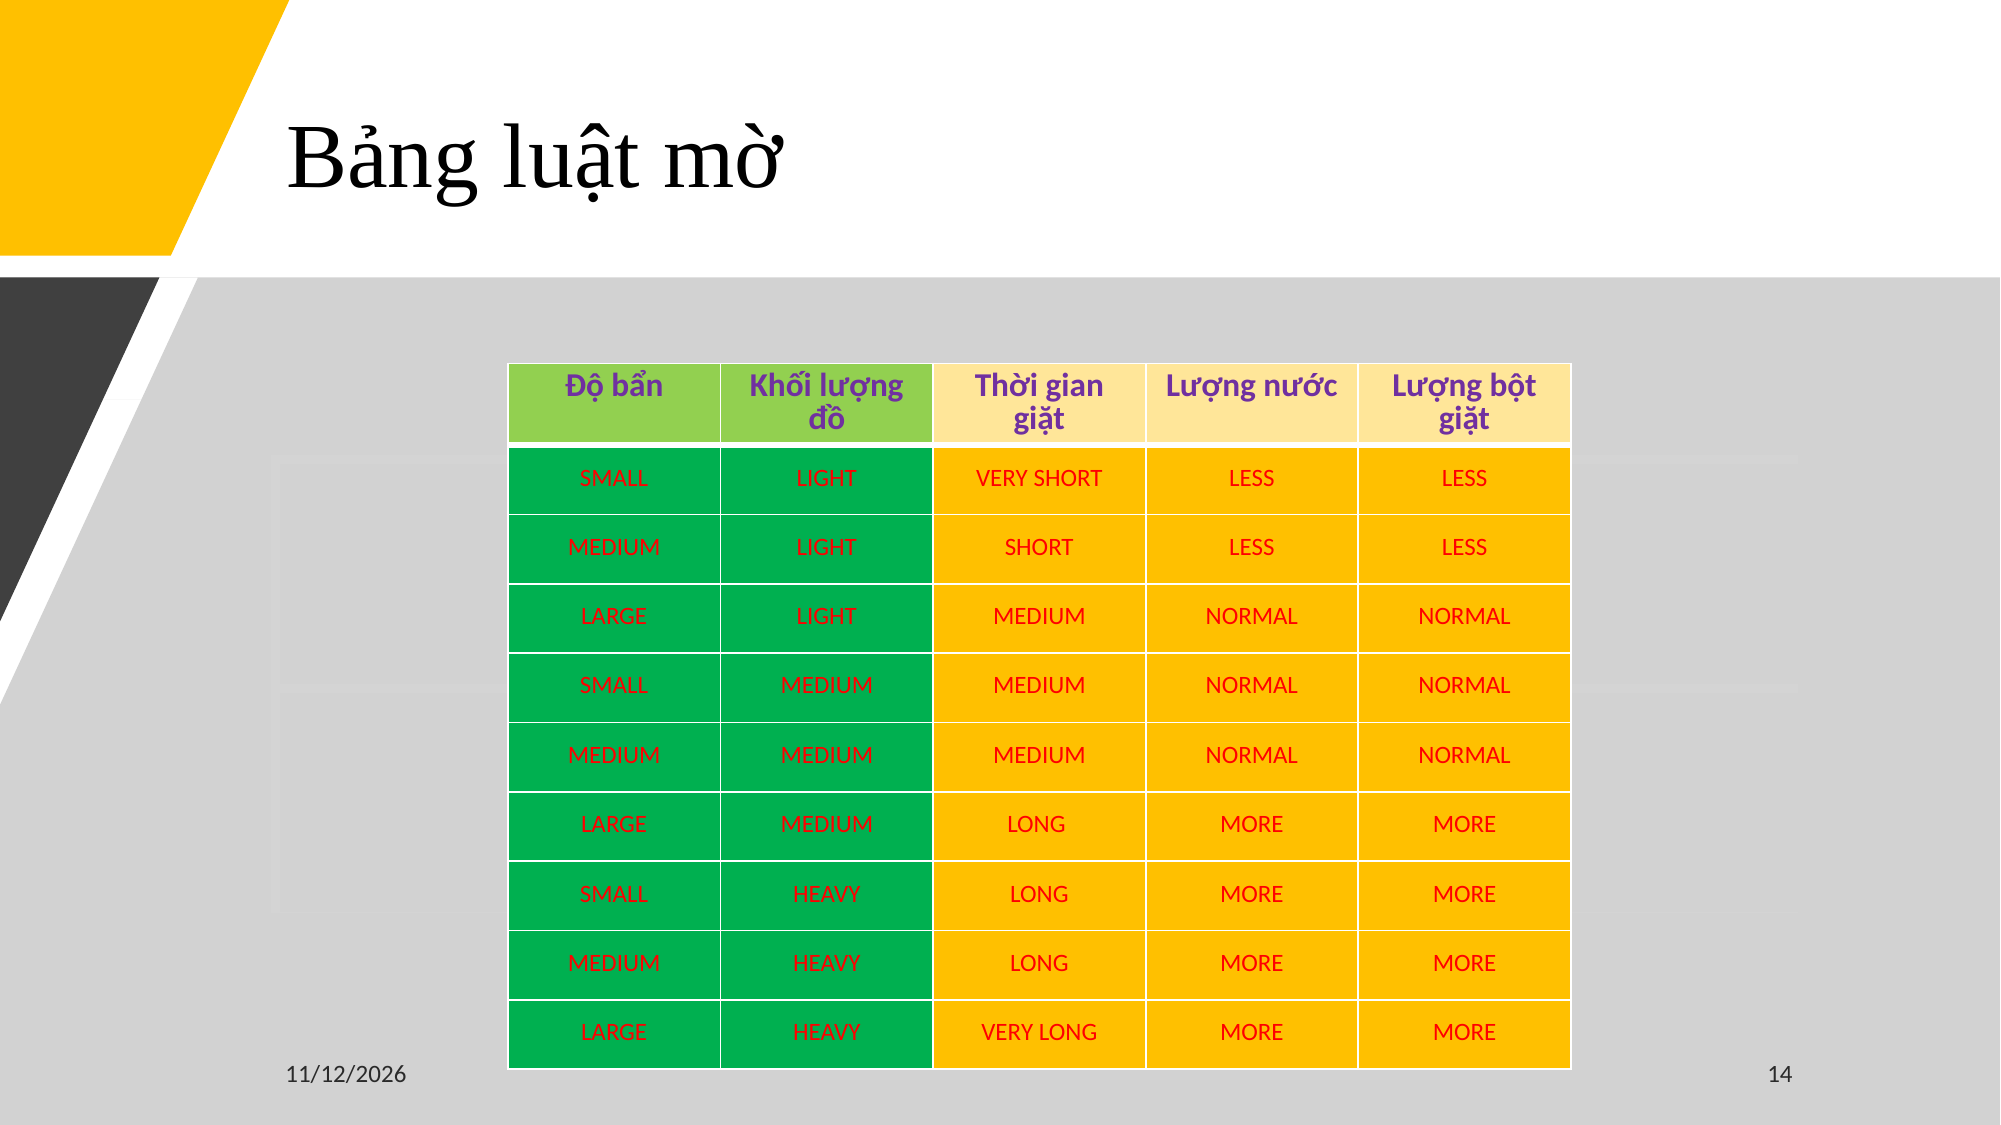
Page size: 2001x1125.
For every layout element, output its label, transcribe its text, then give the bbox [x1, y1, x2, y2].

table_cell HEAVY [721, 923, 932, 930]
text_box [0, 276, 162, 622]
table_cell HEAVY [721, 931, 932, 999]
text_box [0, 0, 291, 257]
table_cell MORE [1359, 931, 1570, 999]
table_cell LESS [1147, 448, 1357, 454]
table_cell MORE [1359, 1001, 1570, 1068]
table_cell MEDIUM [509, 931, 720, 999]
table_cell LONG [934, 923, 1145, 930]
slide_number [270, 1042, 587, 1103]
table_cell SMALL [509, 923, 720, 930]
table_cell LESS [1359, 448, 1570, 454]
slide_number 14 [1491, 1042, 1808, 1103]
table_header Lượng bột giặt [1359, 364, 1570, 442]
text_box [0, 276, 2000, 1125]
title Bảng luật mờ [271, 60, 1808, 255]
table_header Thời gian giặt [934, 364, 1145, 442]
table_cell MORE [1147, 1001, 1357, 1068]
table_cell VERY SHORT [934, 448, 1145, 454]
table_header Khối lượng đồ [721, 364, 932, 442]
table_cell LARGE [509, 1001, 720, 1068]
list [271, 454, 1808, 923]
table_header Độ bẩn [509, 364, 720, 442]
table_cell MORE [1147, 931, 1357, 999]
table_cell LONG [934, 931, 1145, 999]
table_cell SMALL [509, 448, 720, 454]
table_cell MORE [1147, 923, 1357, 930]
table_header Lượng nước [1147, 364, 1357, 442]
table_cell HEAVY [721, 1001, 932, 1068]
table_cell VERY LONG [934, 1001, 1145, 1068]
table_cell MORE [1359, 923, 1570, 930]
table_cell LIGHT [721, 448, 932, 454]
